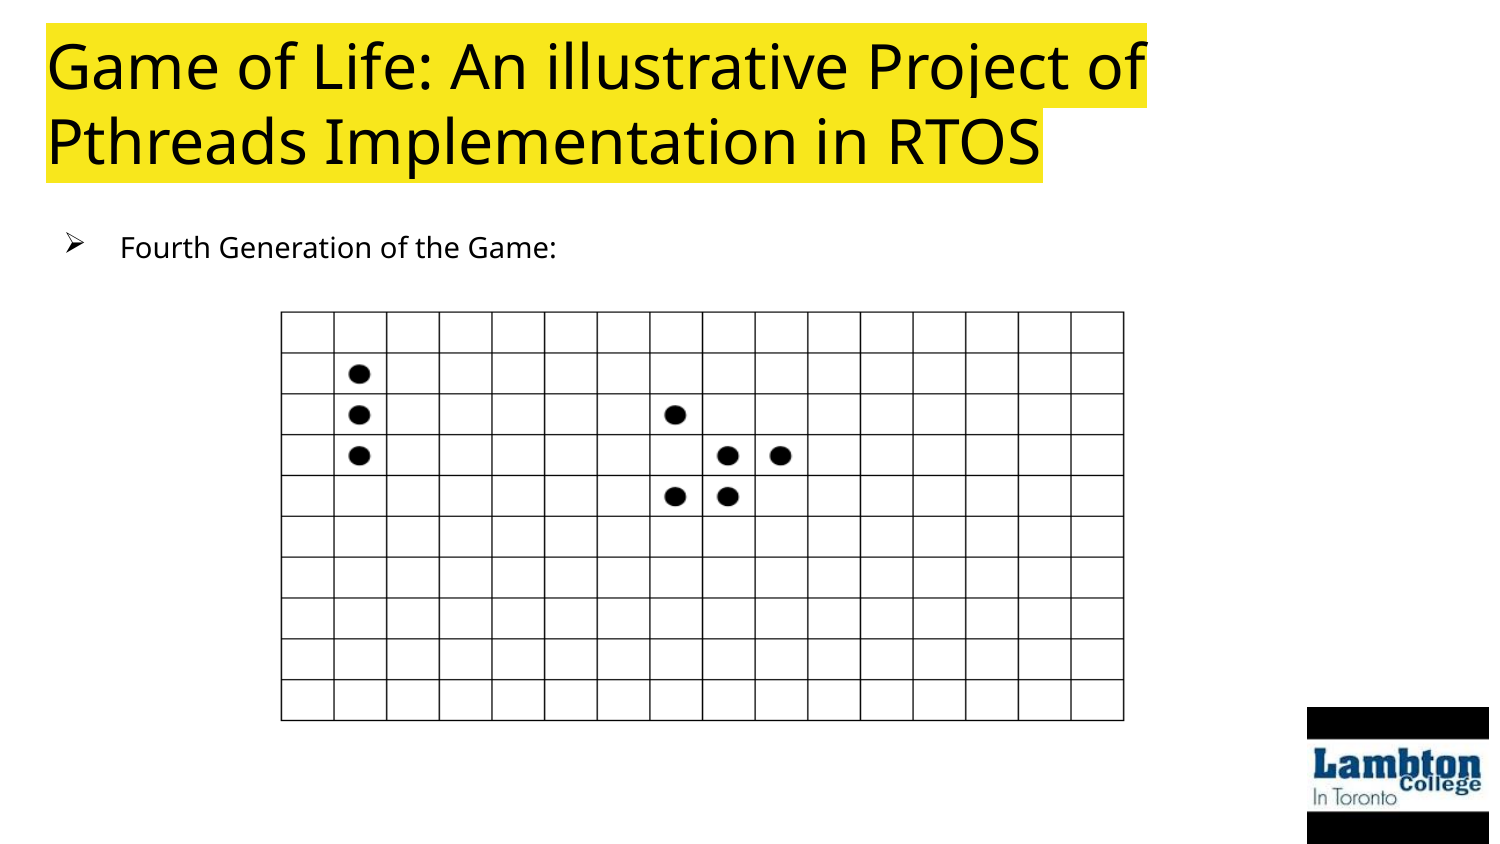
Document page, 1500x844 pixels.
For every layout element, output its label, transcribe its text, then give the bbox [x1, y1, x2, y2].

picture [262, 296, 1138, 733]
text_box Fourth Generation of the Game: [30, 209, 1413, 757]
picture [1307, 707, 1489, 844]
text_box Game of Life: An illustrative Project of Pthreads Implementation in RTOS [31, 12, 1430, 185]
